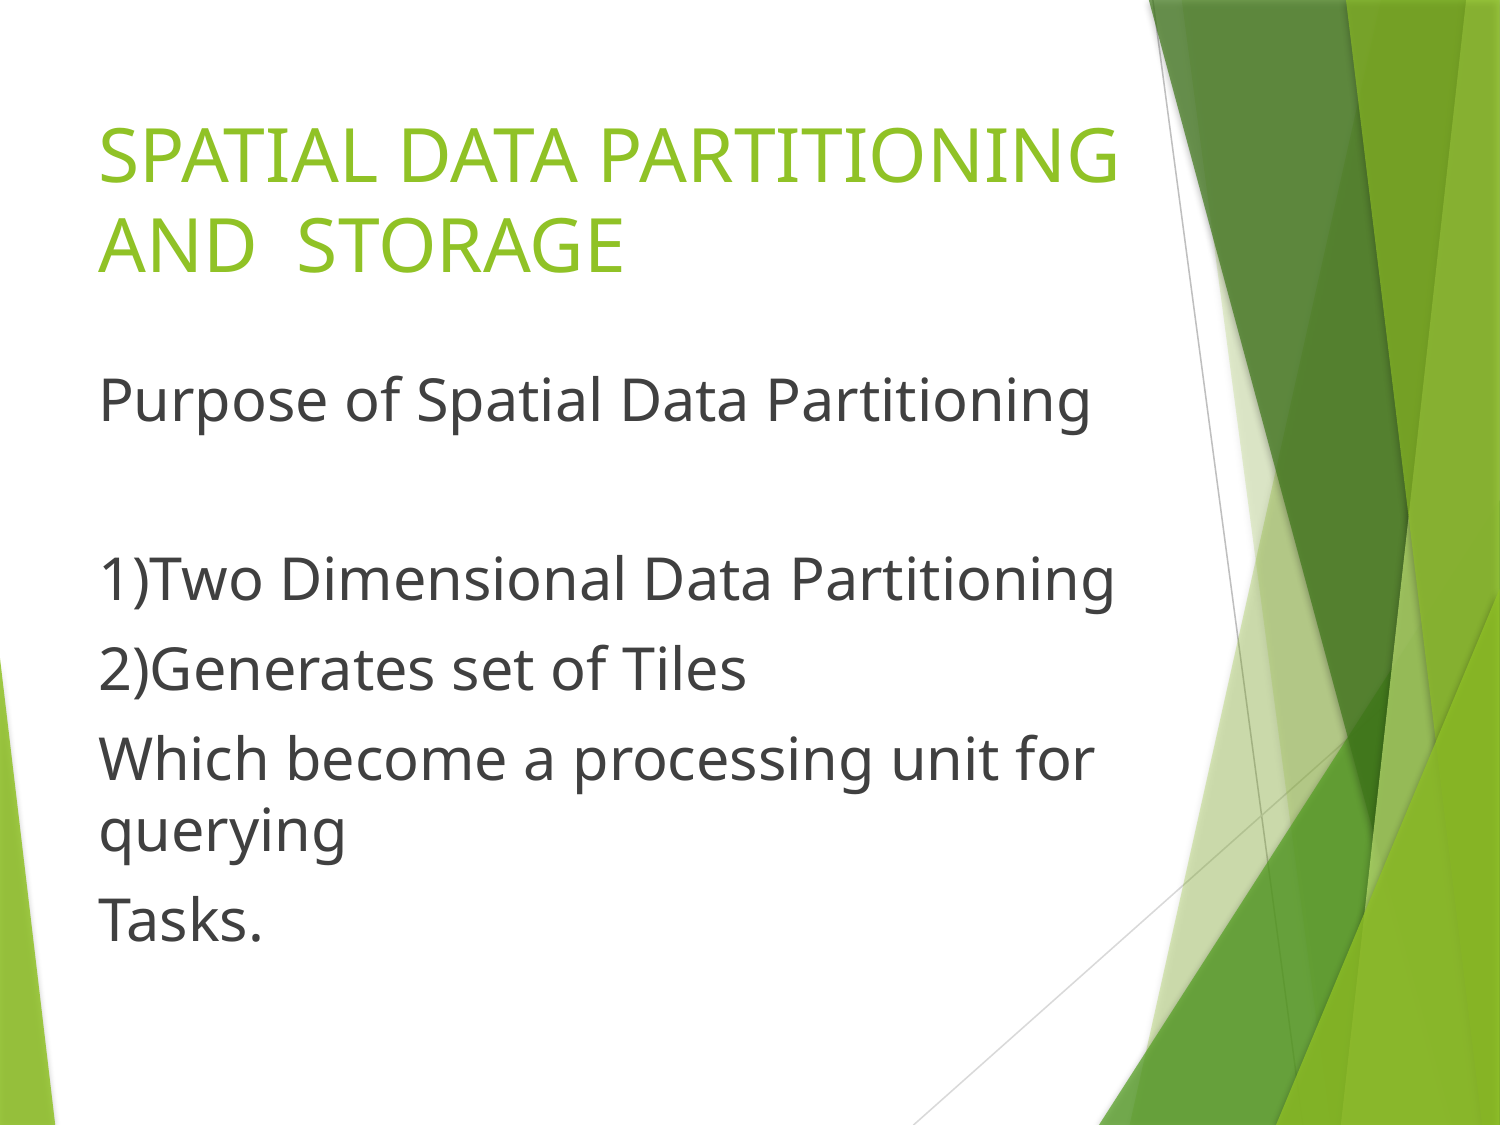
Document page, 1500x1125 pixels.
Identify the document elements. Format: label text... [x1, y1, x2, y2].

list Purpose of Spatial Data Partitioning 1)Two Dimensional Data Partitioning 2)Generates set of Tiles Which become a processing unit for querying Tasks. [83, 354, 1141, 992]
title SPATIAL DATA PARTITIONING AND STORAGE [83, 99, 1141, 317]
